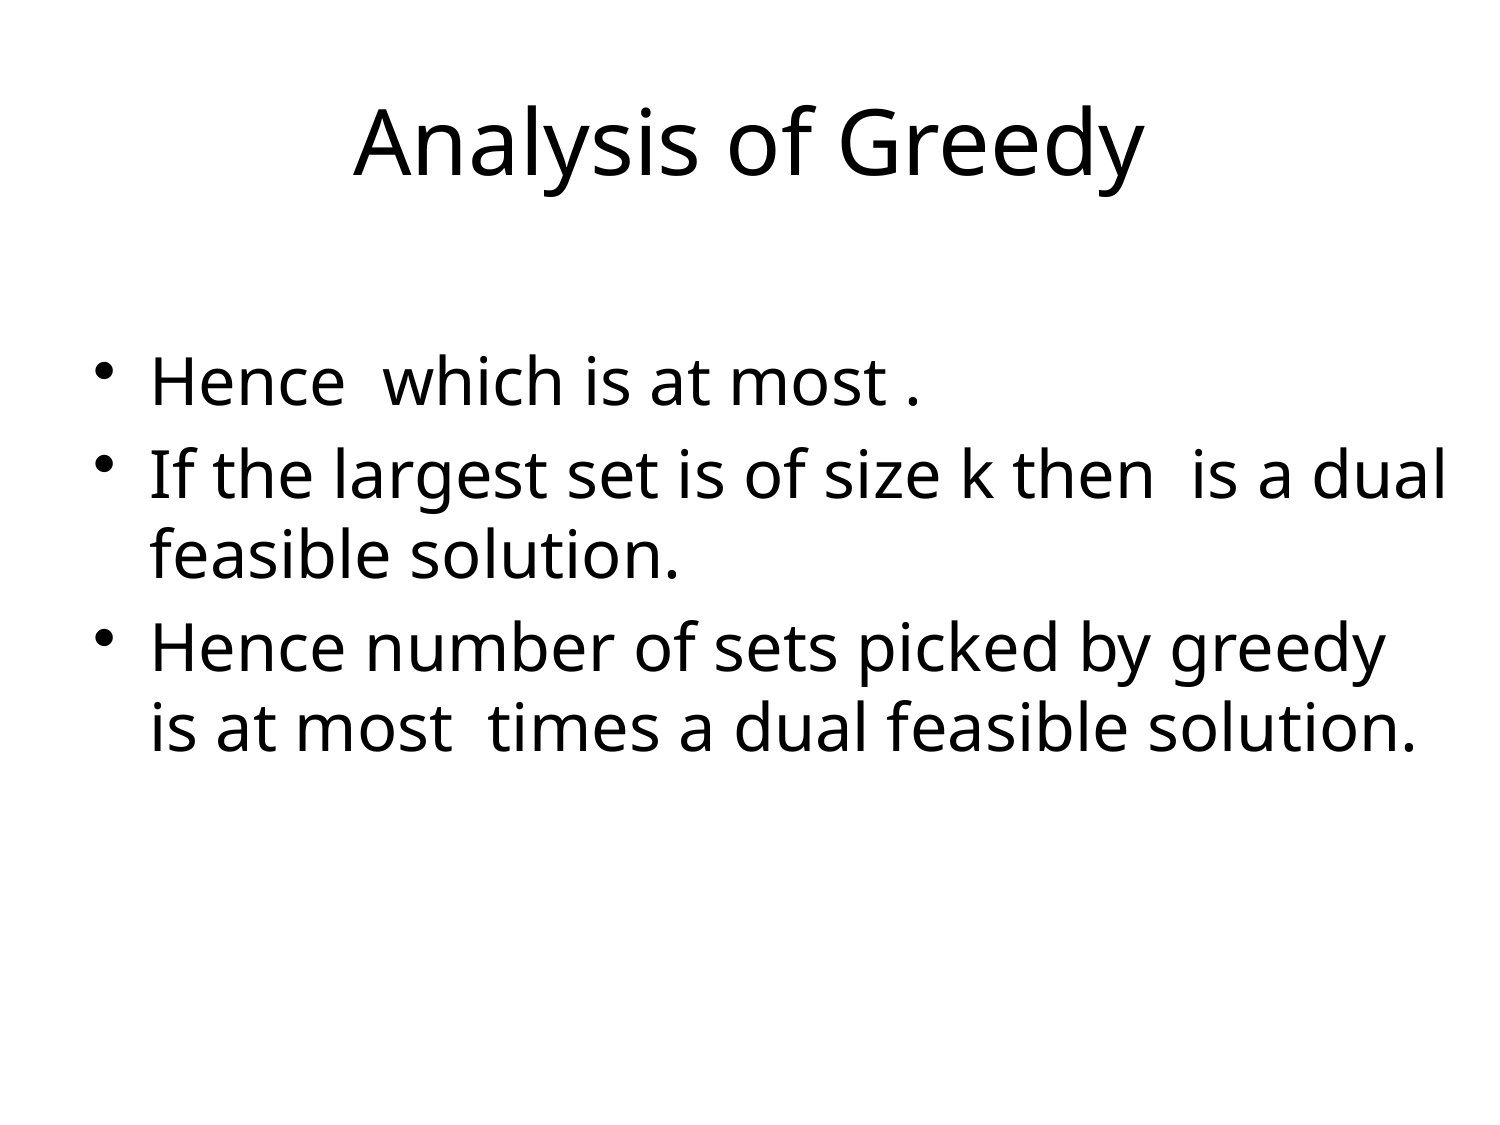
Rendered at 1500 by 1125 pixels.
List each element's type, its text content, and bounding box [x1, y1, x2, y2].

title Analysis of Greedy [74, 44, 1426, 233]
